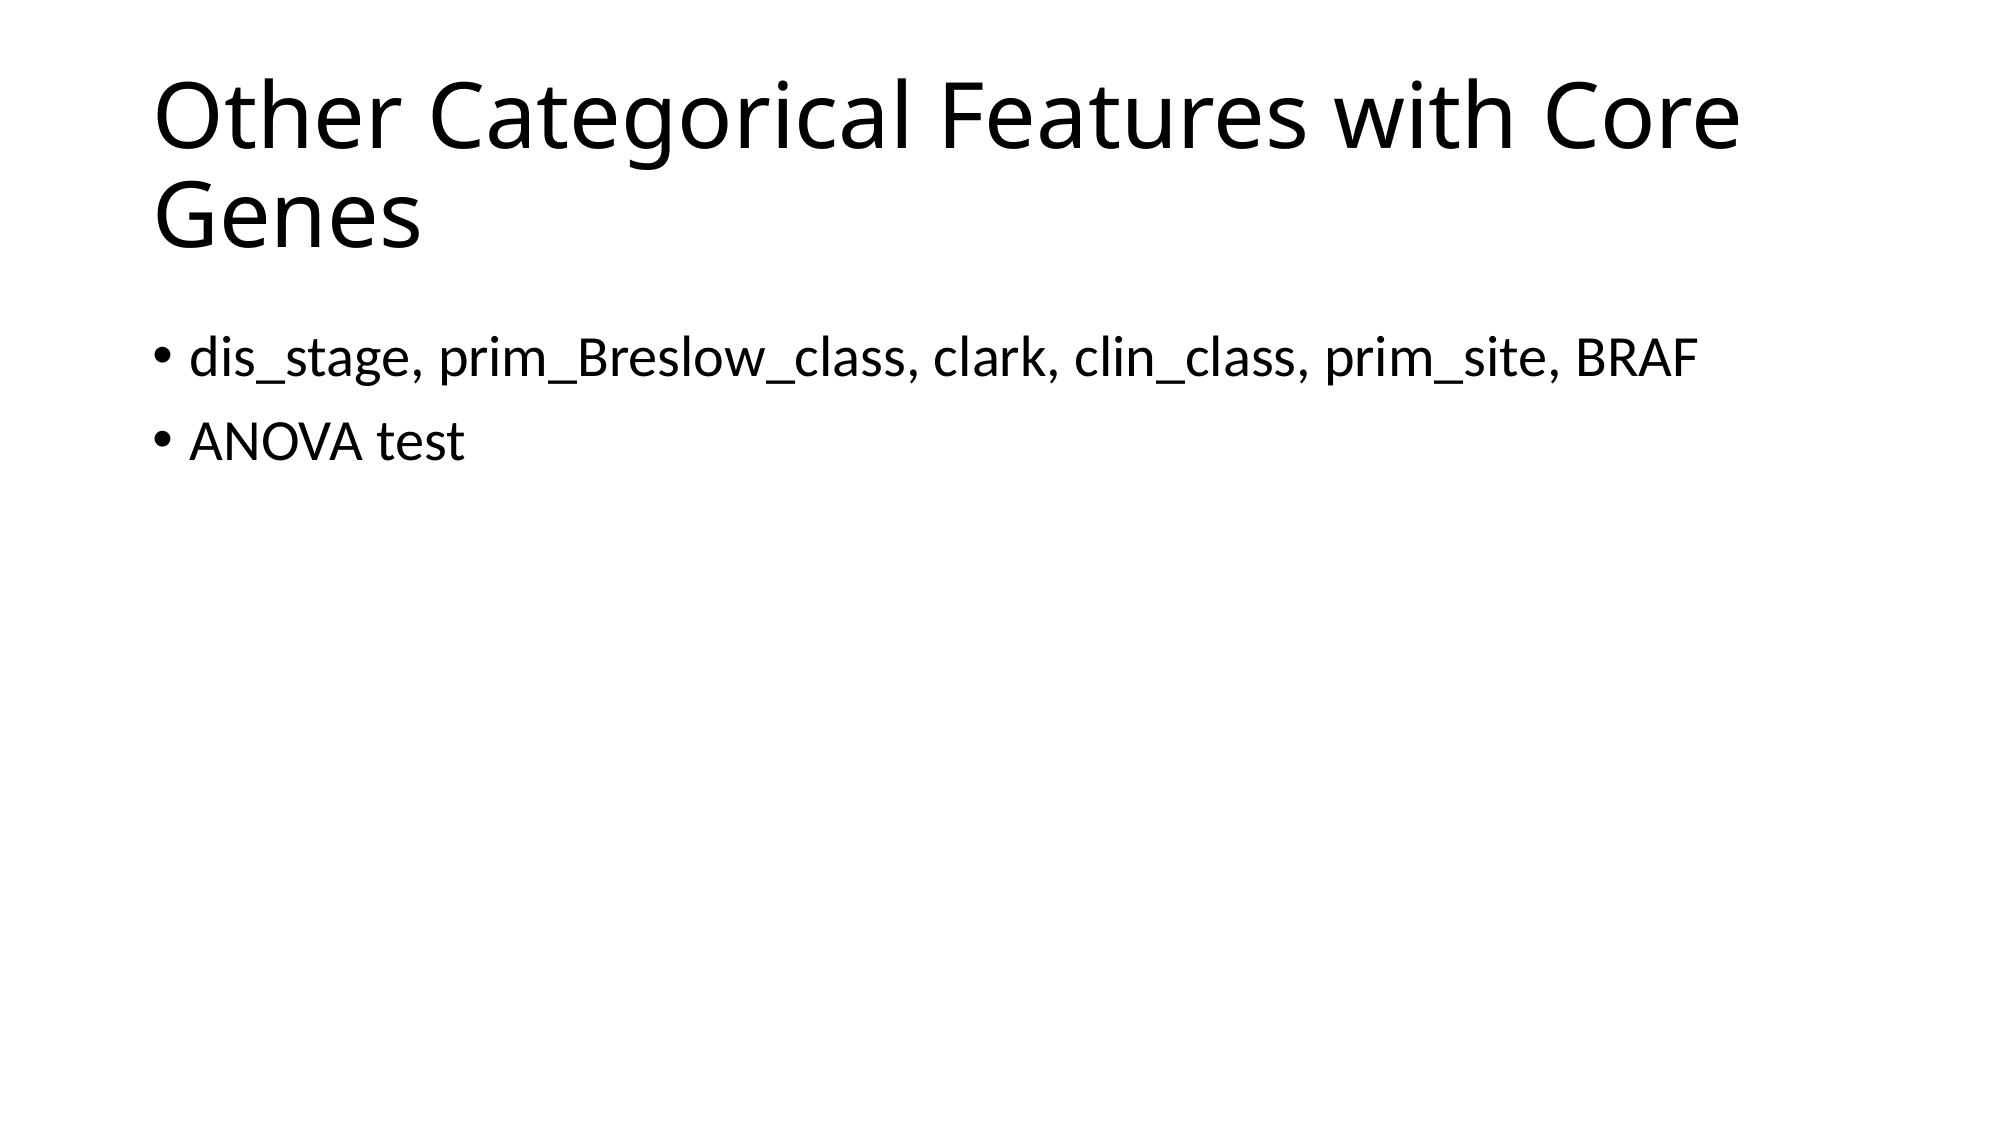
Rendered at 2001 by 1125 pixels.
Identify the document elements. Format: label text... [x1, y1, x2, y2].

title Other Categorical Features with Core Genes [137, 59, 1863, 278]
list dis_stage, prim_Breslow_class, clark, clin_class, prim_site, BRAF ANOVA test [137, 318, 1863, 540]
